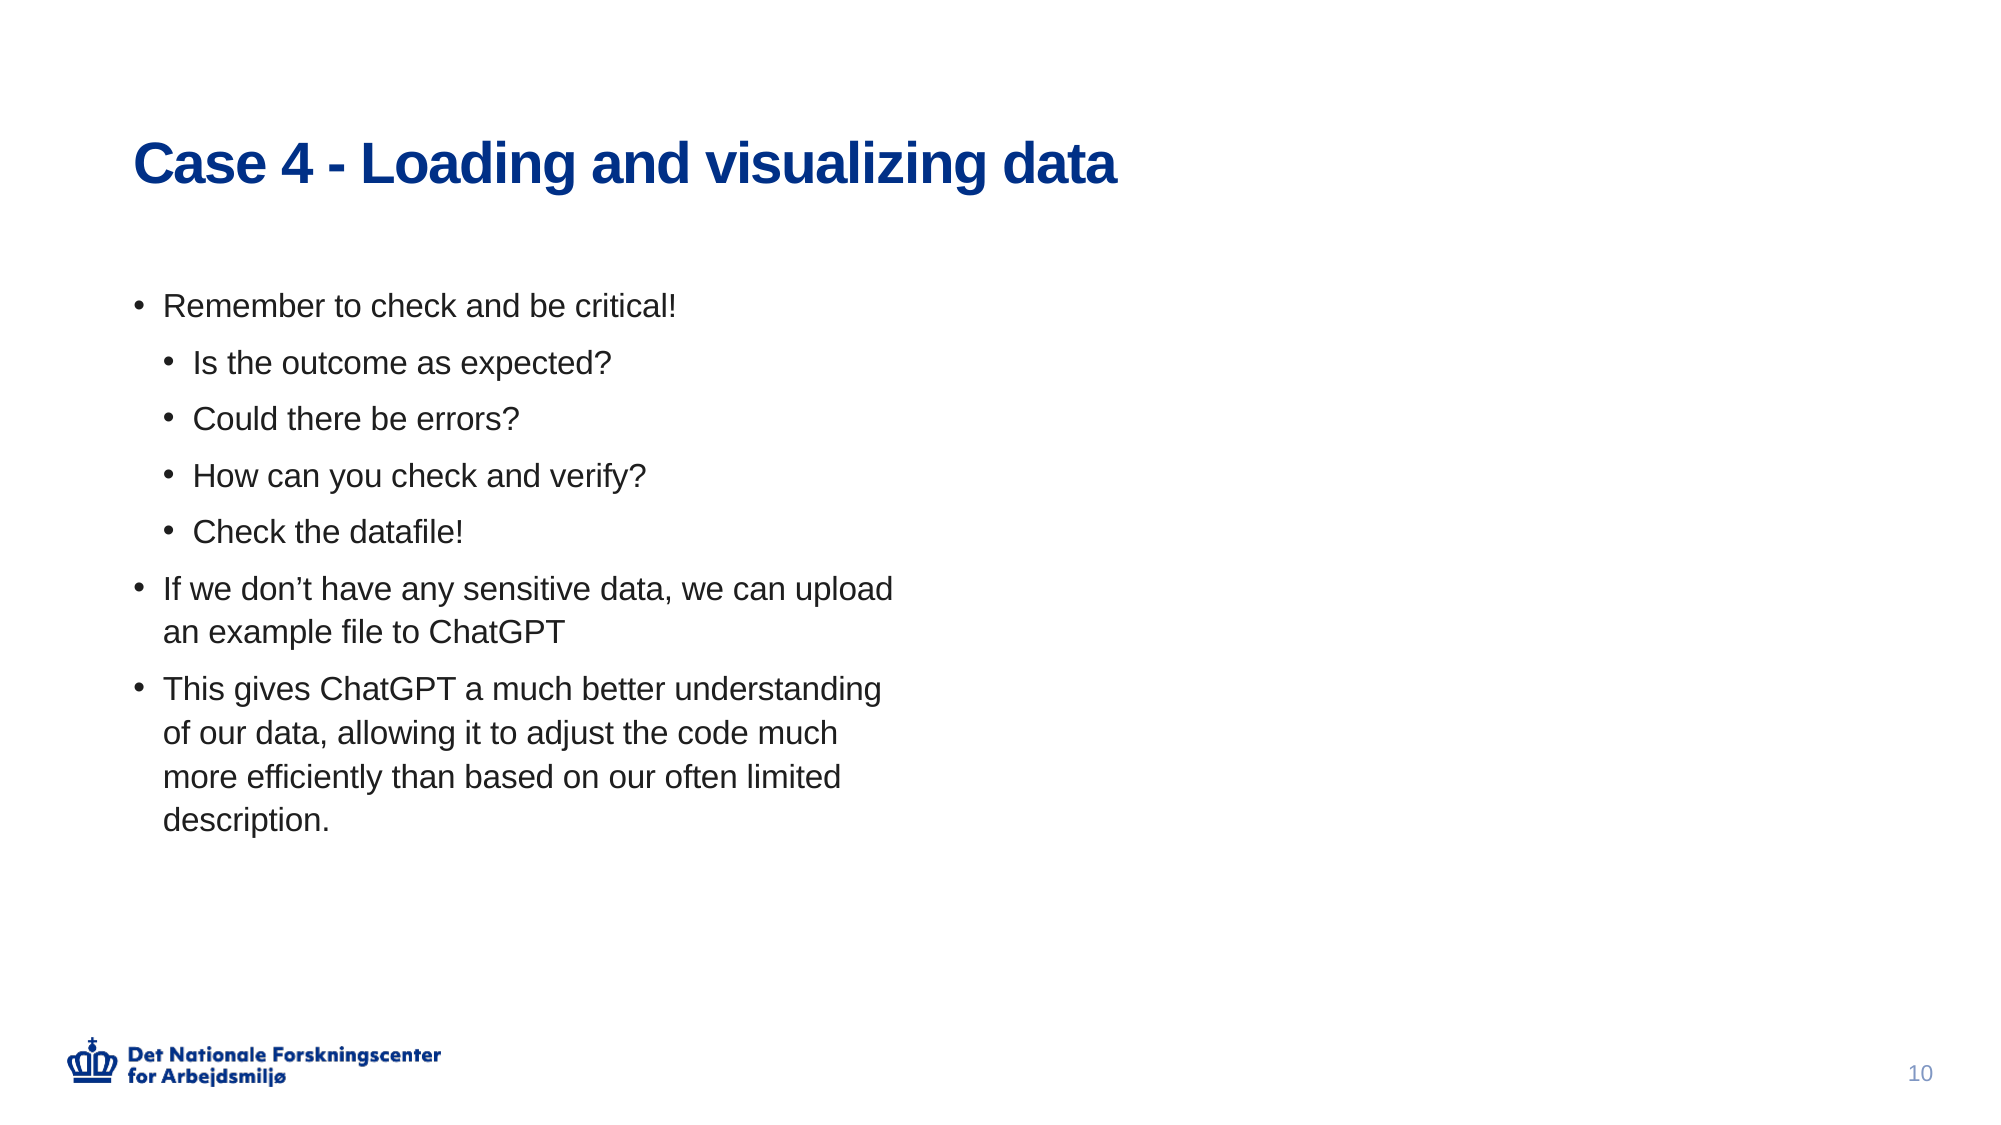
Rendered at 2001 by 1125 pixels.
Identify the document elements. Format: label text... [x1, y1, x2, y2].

slide_number 10 [1866, 1062, 1934, 1083]
list Remember to check and be critical! Is the outcome as expected? Could there be errors? How can you check and verify? Check the datafile! If we don’t have any sensitive data, we can upload an example file to ChatGPT This gives ChatGPT a much better understanding of our data, allowing it to adjust the code much more efficiently than based on our often limited description. [133, 280, 899, 1026]
picture [67, 1037, 441, 1087]
title Case 4 - Loading and visualizing data [133, 133, 1867, 200]
